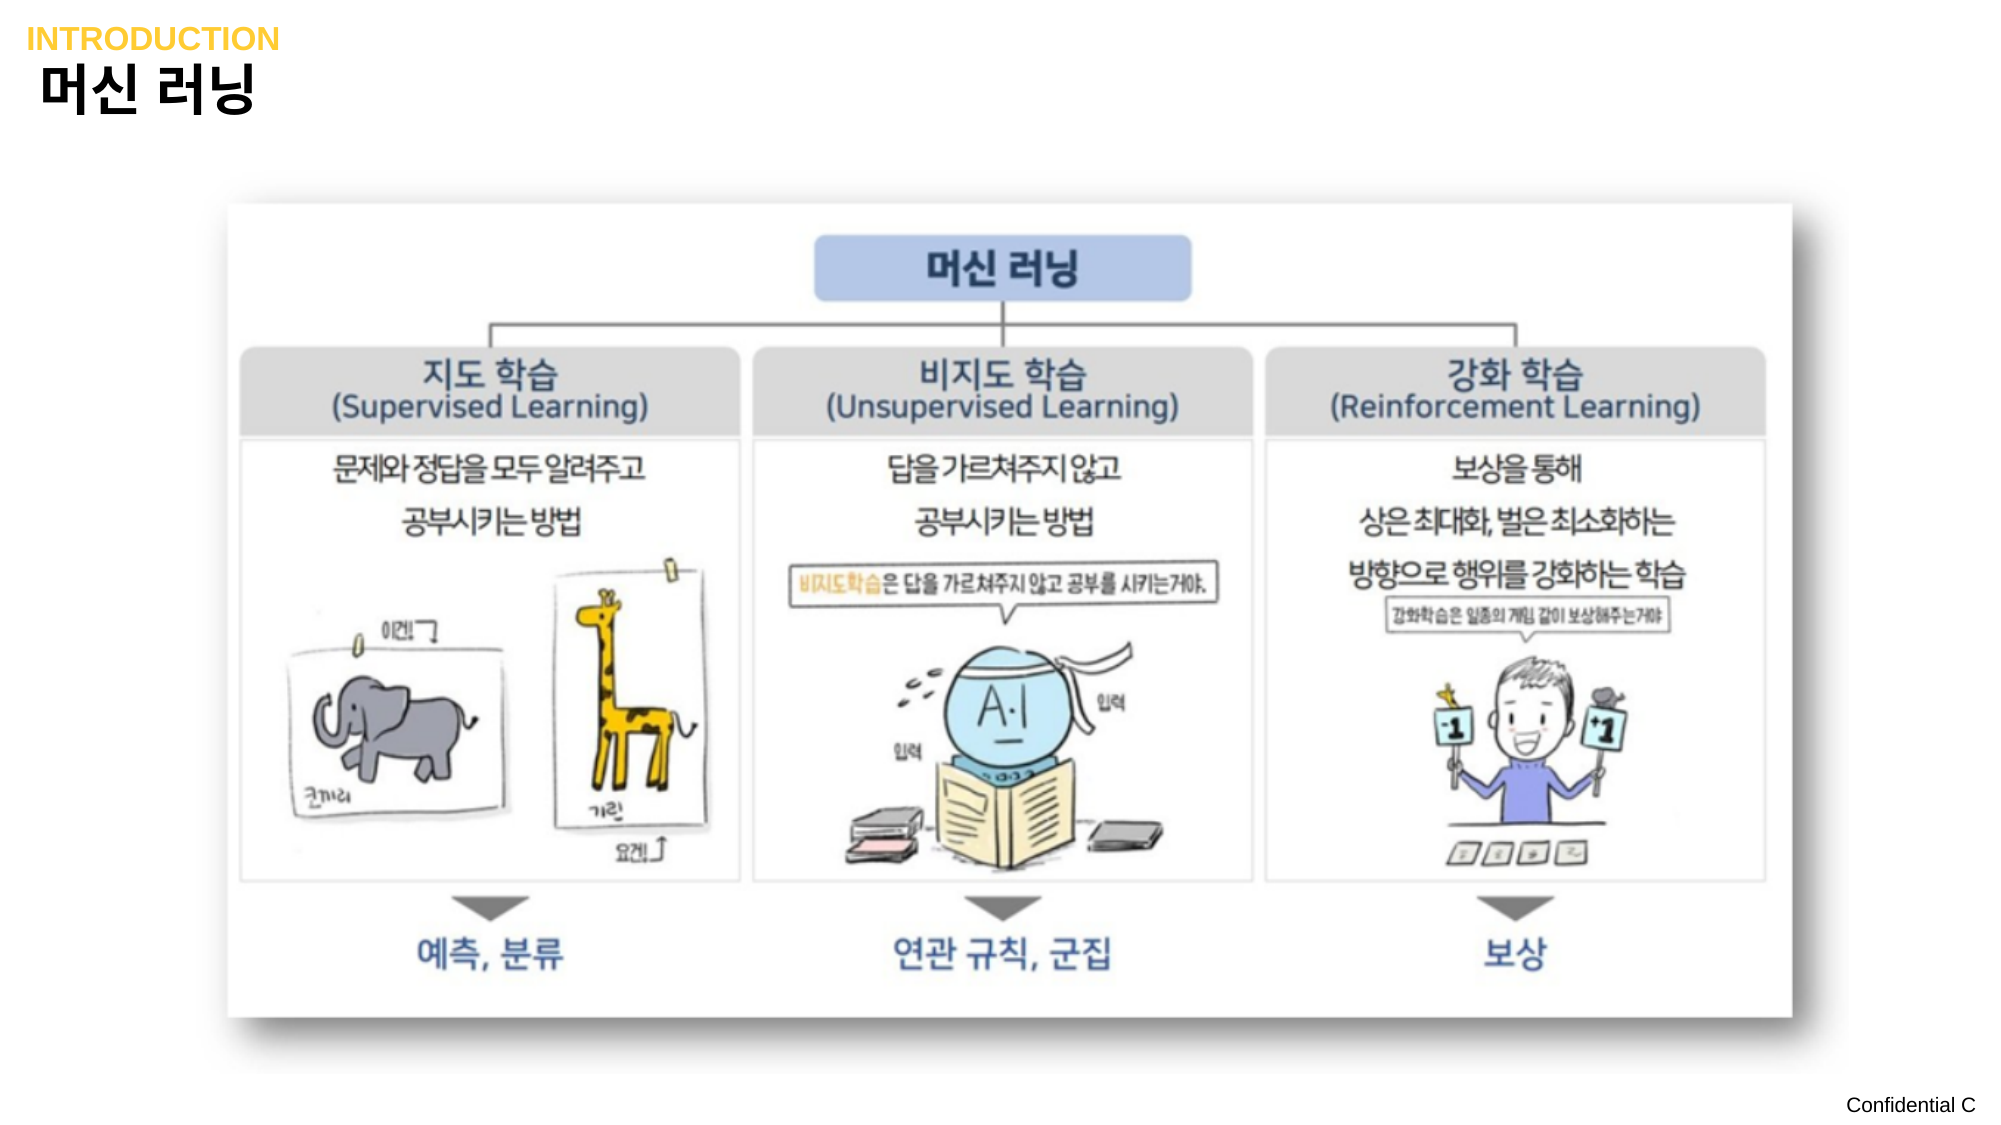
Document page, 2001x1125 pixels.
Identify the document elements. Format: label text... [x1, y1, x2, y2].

list Introduction [26, 21, 1948, 58]
title 머신 러닝 [39, 64, 1961, 122]
picture [195, 169, 1849, 1074]
